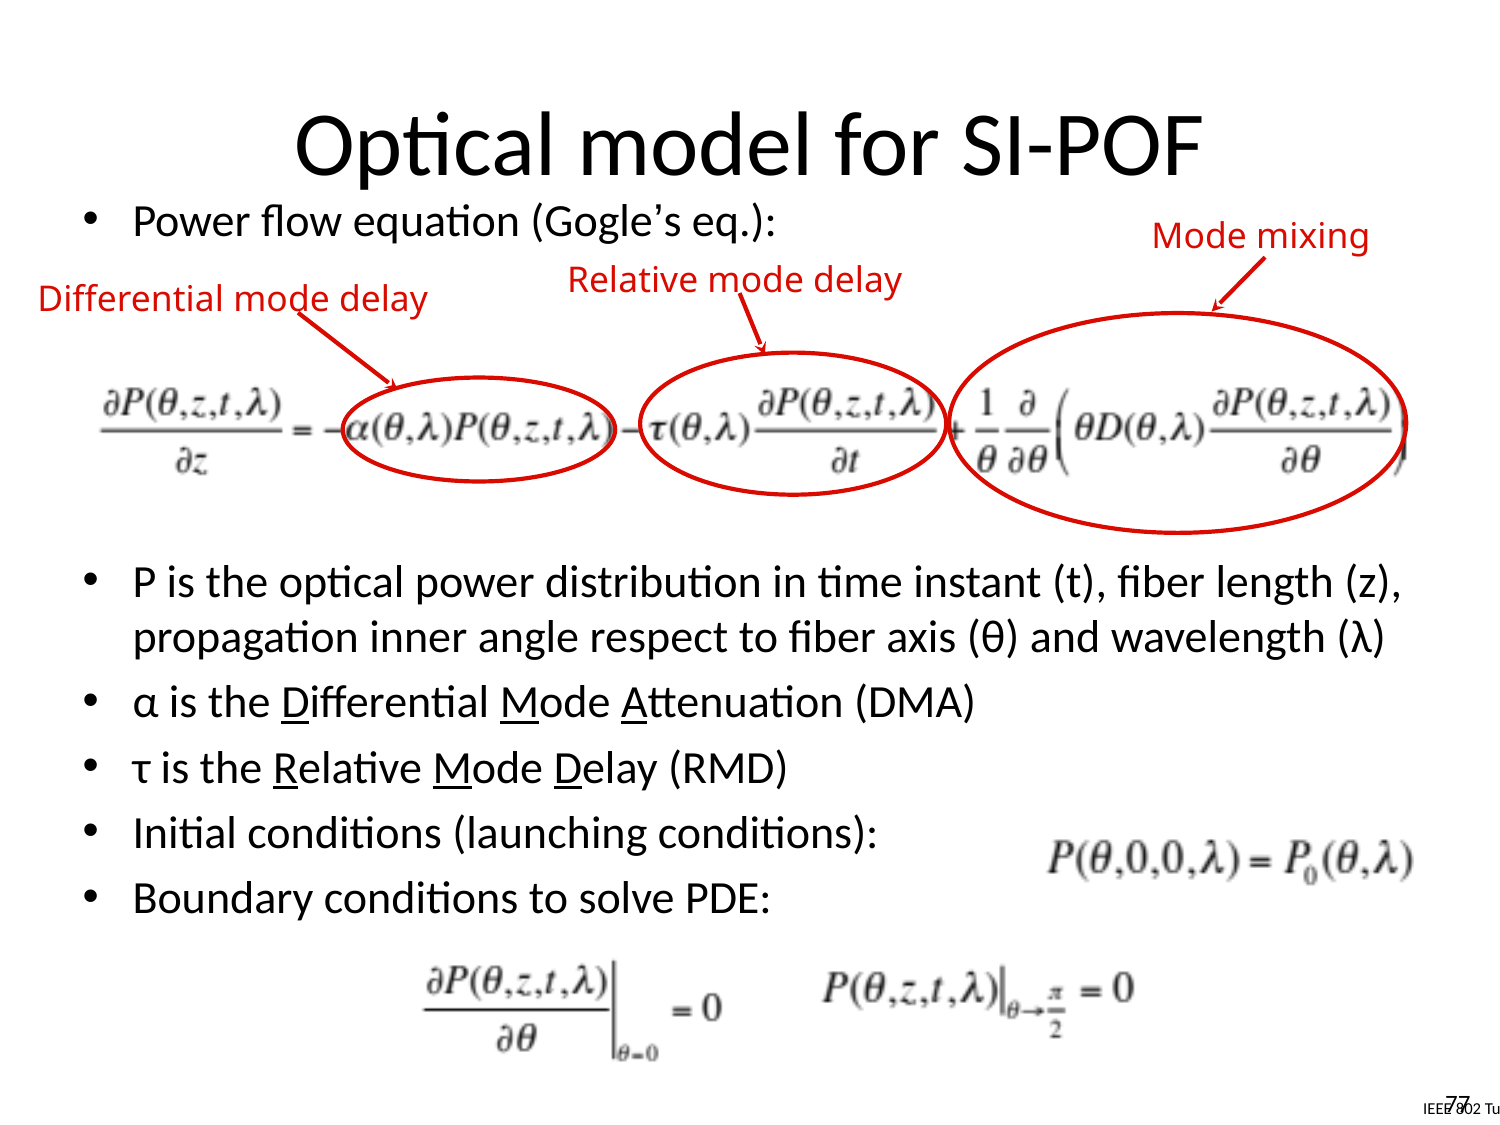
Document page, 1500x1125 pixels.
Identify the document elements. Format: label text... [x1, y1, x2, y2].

title Optical model for SI-POF [74, 14, 1426, 184]
text_box Relative mode delay [566, 257, 903, 300]
picture [1041, 832, 1415, 890]
text_box [974, 313, 1382, 373]
text_box [754, 341, 766, 355]
slide_number 77 [1327, 1079, 1482, 1125]
text_box [1211, 298, 1225, 312]
picture [417, 954, 728, 1067]
list Power flow equation (Gogle’s eq.): P is the optical power distribution in time instant (t), fiber length (z), propagation inner angle respect to fiber axis (θ) and wavelength (λ) α is the Differential Mode Attenuation (DMA) τ is the Relative Mode Delay (RMD) Initial conditions (launching conditions): Boundary conditions to solve PDE: [74, 184, 1426, 1001]
text_box Differential mode delay [37, 276, 429, 319]
text_box [1001, 493, 1354, 533]
picture [95, 375, 1416, 484]
picture [817, 959, 1140, 1042]
text_box [685, 352, 901, 373]
text_box Mode mixing [1151, 213, 1371, 256]
